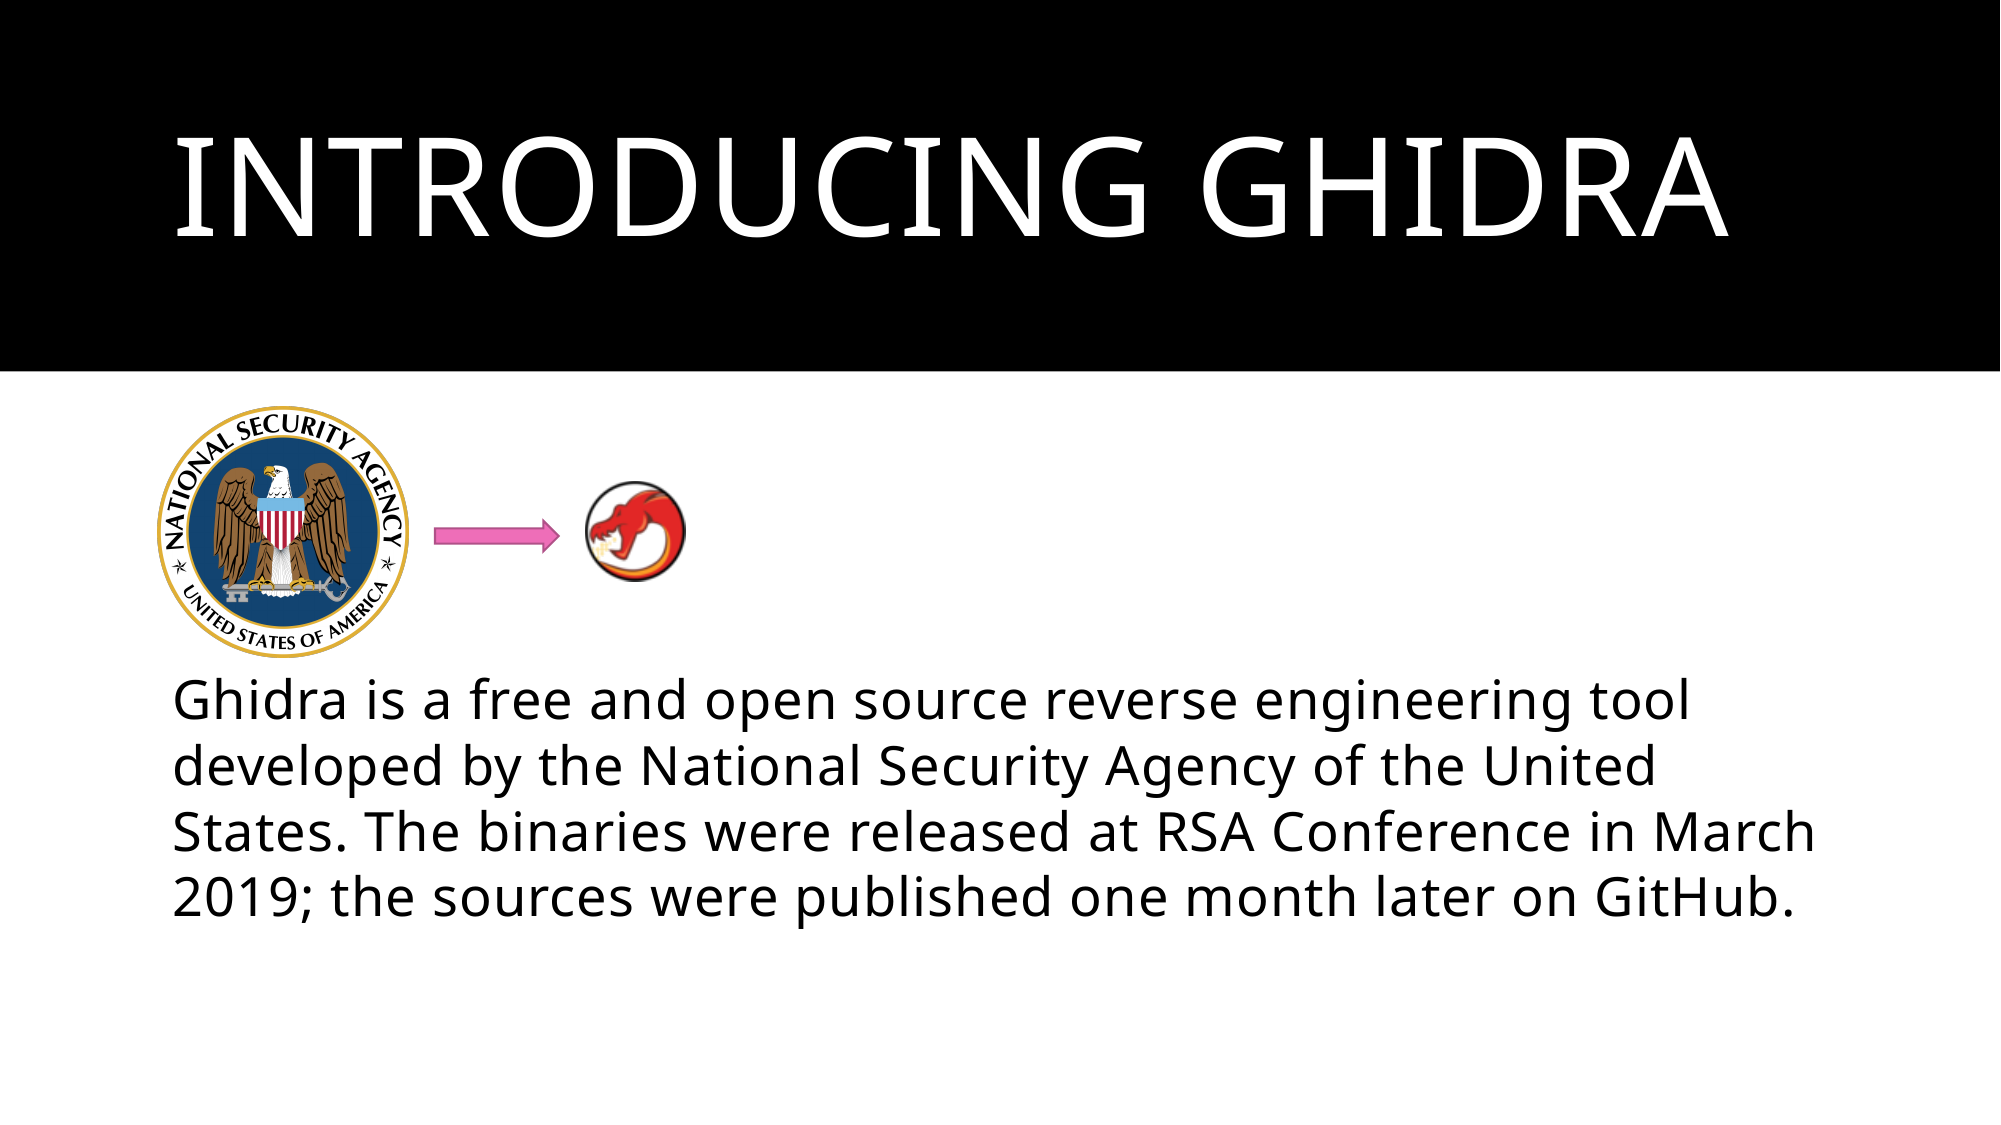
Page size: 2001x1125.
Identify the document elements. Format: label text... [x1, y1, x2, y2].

text_box [433, 518, 561, 554]
list Ghidra is a free and open source reverse engineering tool developed by the National Security Agency of the United States. The binaries were released at RSA Conference in March 2019; the sources were published one month later on GitHub. [157, 657, 1842, 959]
picture [585, 481, 686, 582]
title Introducing ghidra [157, 52, 1842, 332]
picture [157, 406, 409, 658]
